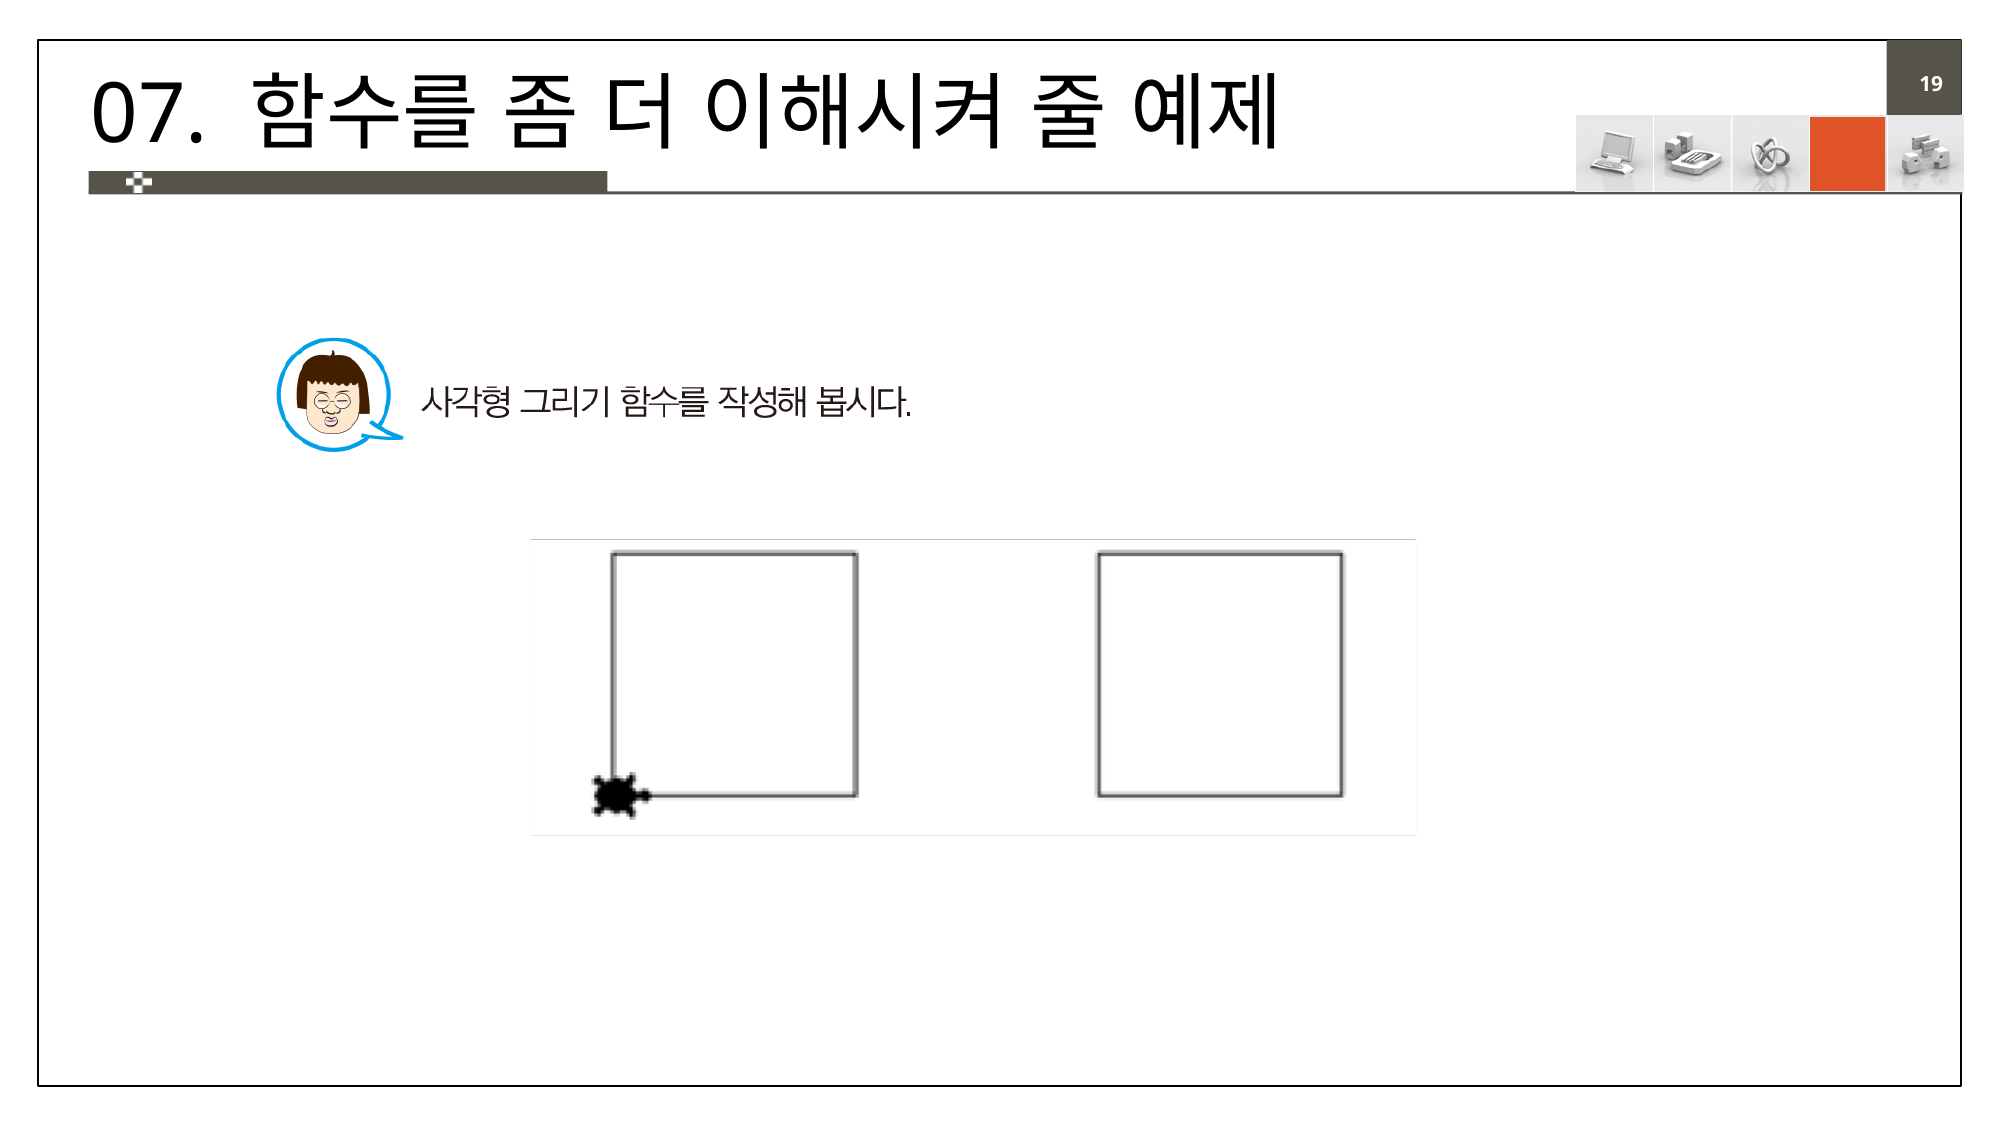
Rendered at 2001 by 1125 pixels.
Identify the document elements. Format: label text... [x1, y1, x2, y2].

picture [1808, 114, 1964, 192]
picture [506, 503, 1440, 862]
picture [249, 134, 1112, 466]
title 07. 함수를 좀 더 이해시켜 줄 예제 [76, 62, 1808, 208]
